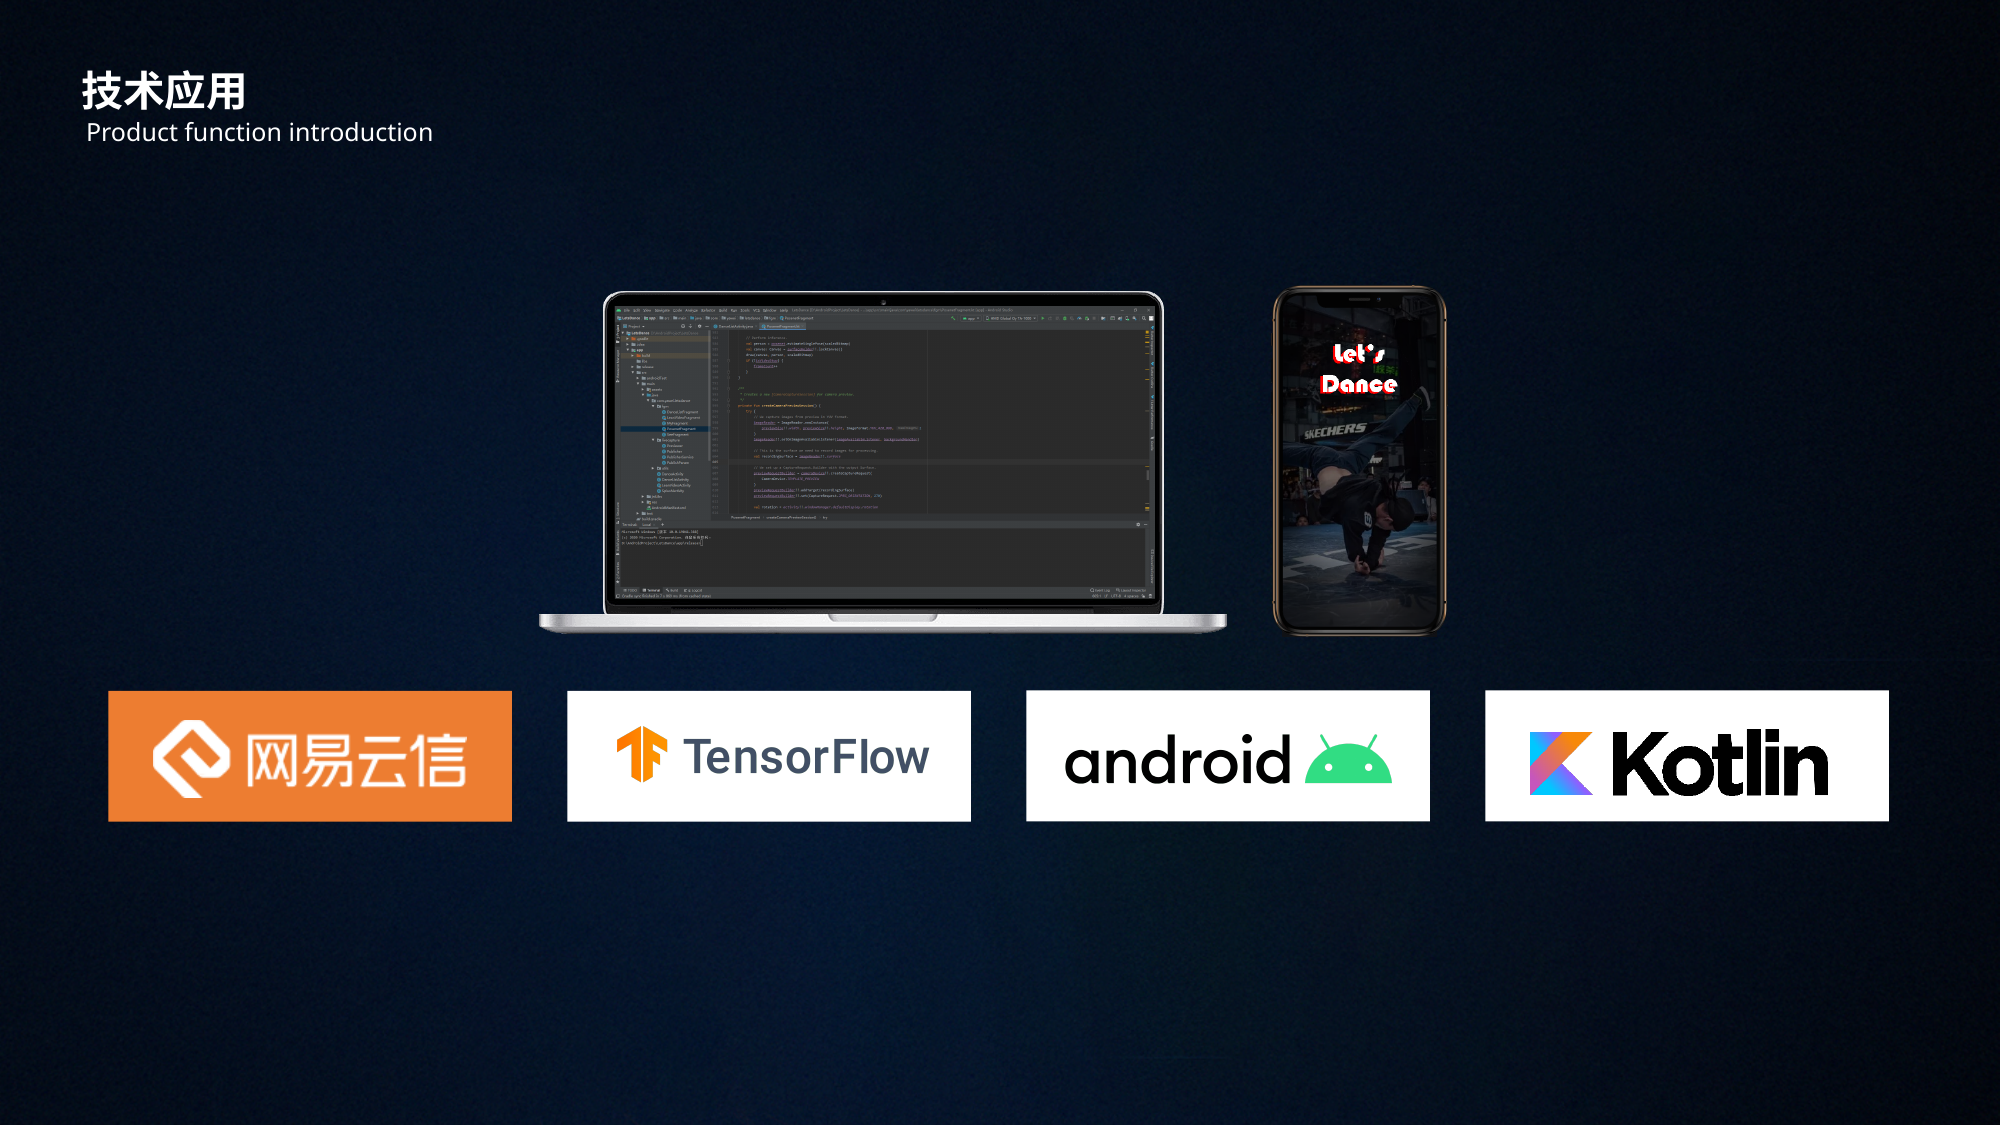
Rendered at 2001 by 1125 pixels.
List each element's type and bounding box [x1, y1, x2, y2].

text_box [65, 57, 455, 155]
picture [0, 0, 2000, 1125]
text_box [527, 278, 1240, 641]
text_box [1271, 285, 1448, 637]
